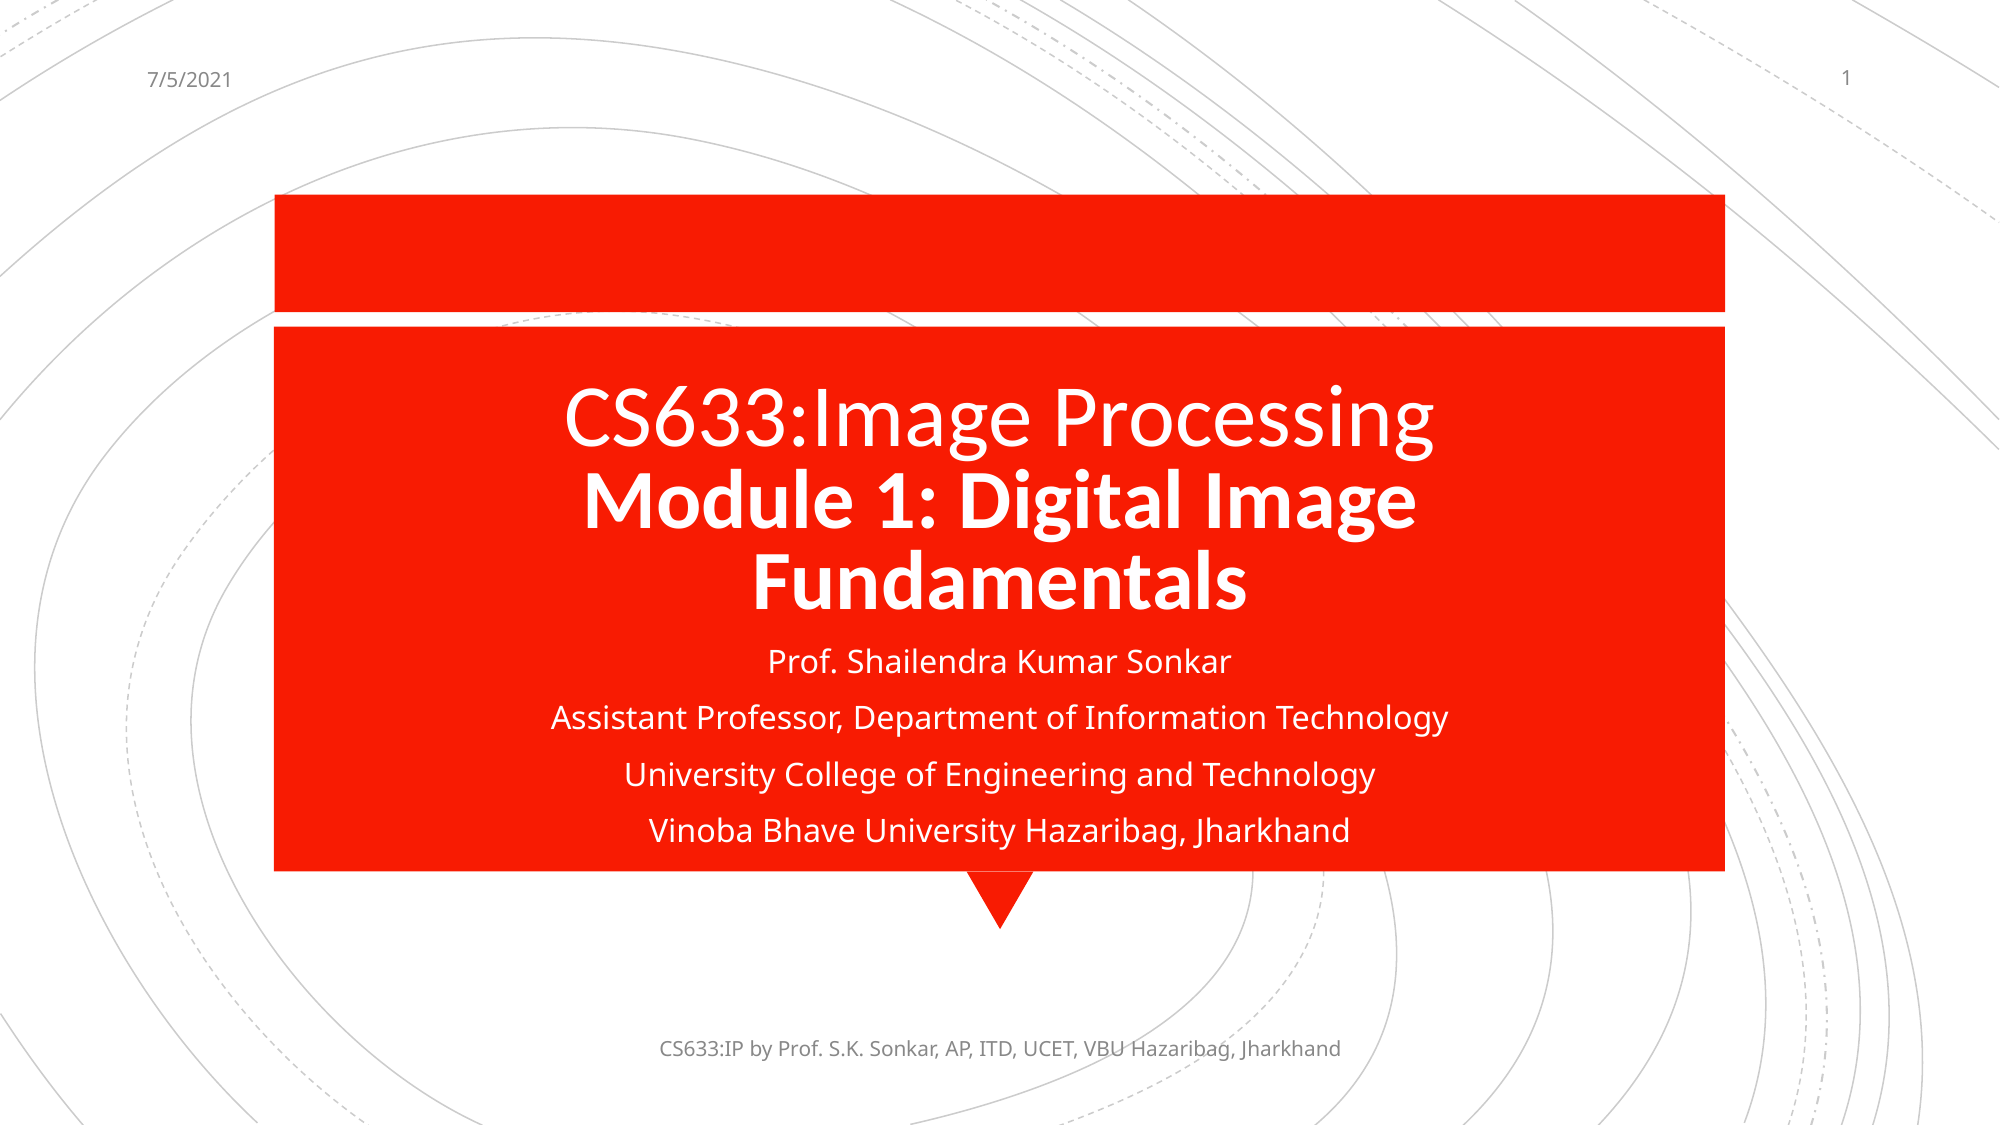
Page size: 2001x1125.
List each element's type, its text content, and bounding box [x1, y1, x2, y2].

title CS633:Image Processing Module 1: Digital Image Fundamentals [288, 340, 1713, 628]
footer CS633:IP by Prof. S.K. Sonkar, AP, ITD, UCET, VBU Hazaribag, Jharkhand [131, 1021, 1869, 1074]
slide_number ‹#› [1717, 52, 1868, 105]
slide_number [131, 52, 732, 105]
subtitle Prof. Shailendra Kumar Sonkar Assistant Professor, Department of Information Technology University College of Engineering and Technology Vinoba Bhave University Hazaribag, Jharkhand [288, 640, 1712, 858]
